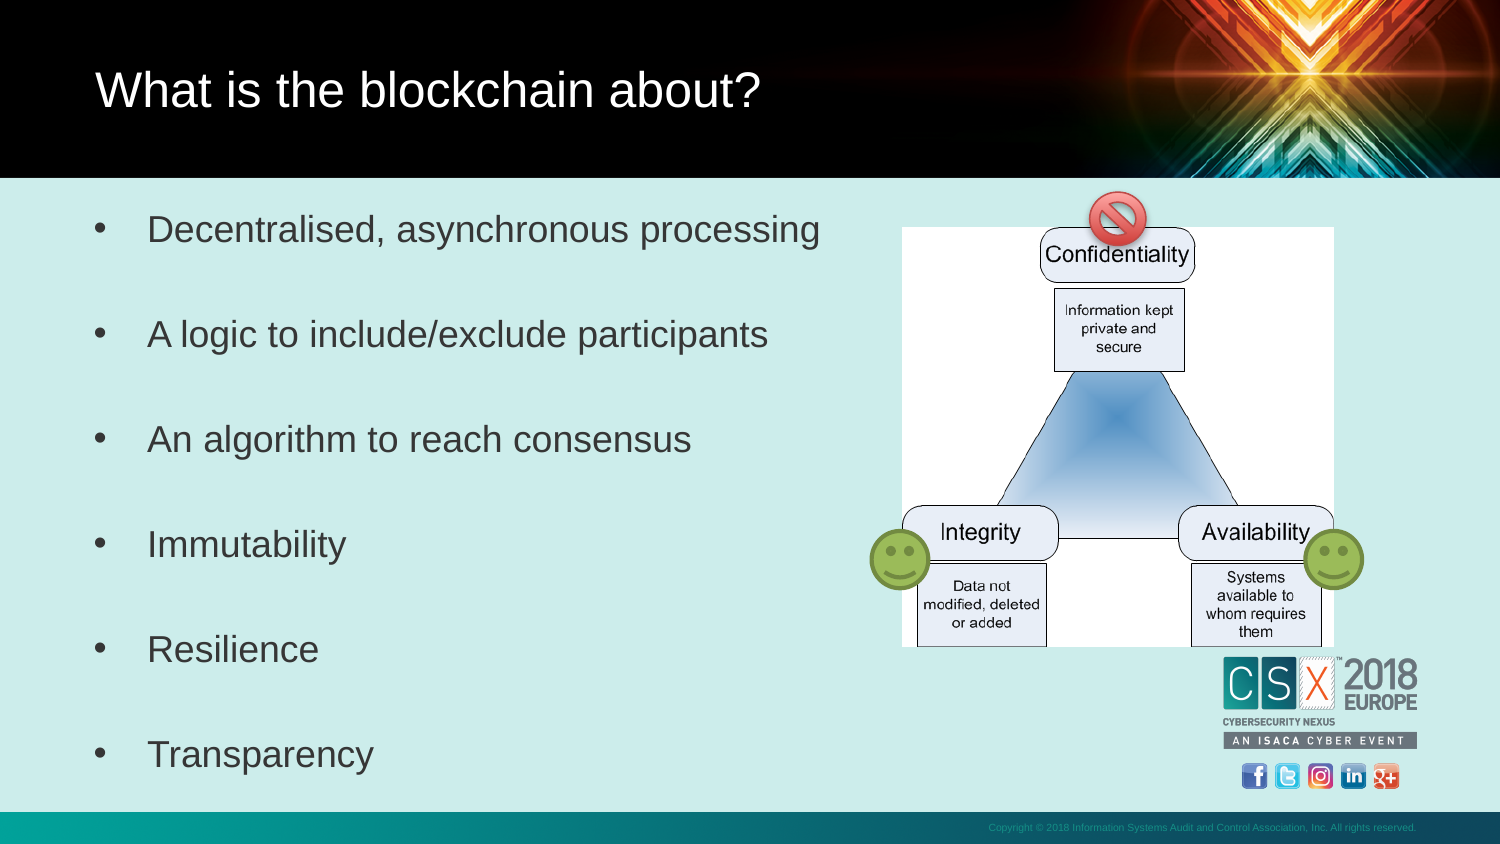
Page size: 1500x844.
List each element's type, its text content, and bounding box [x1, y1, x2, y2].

text_box [1340, 529, 1365, 590]
picture [0, 0, 1500, 844]
text_box [1088, 191, 1147, 225]
list Decentralised, asynchronous processing A logic to include/exclude participants An algorithm to reach consensus Immutability Resilience Transparency [80, 198, 1218, 775]
text_box [869, 529, 896, 591]
list What is the blockchain about? [80, 0, 1219, 176]
